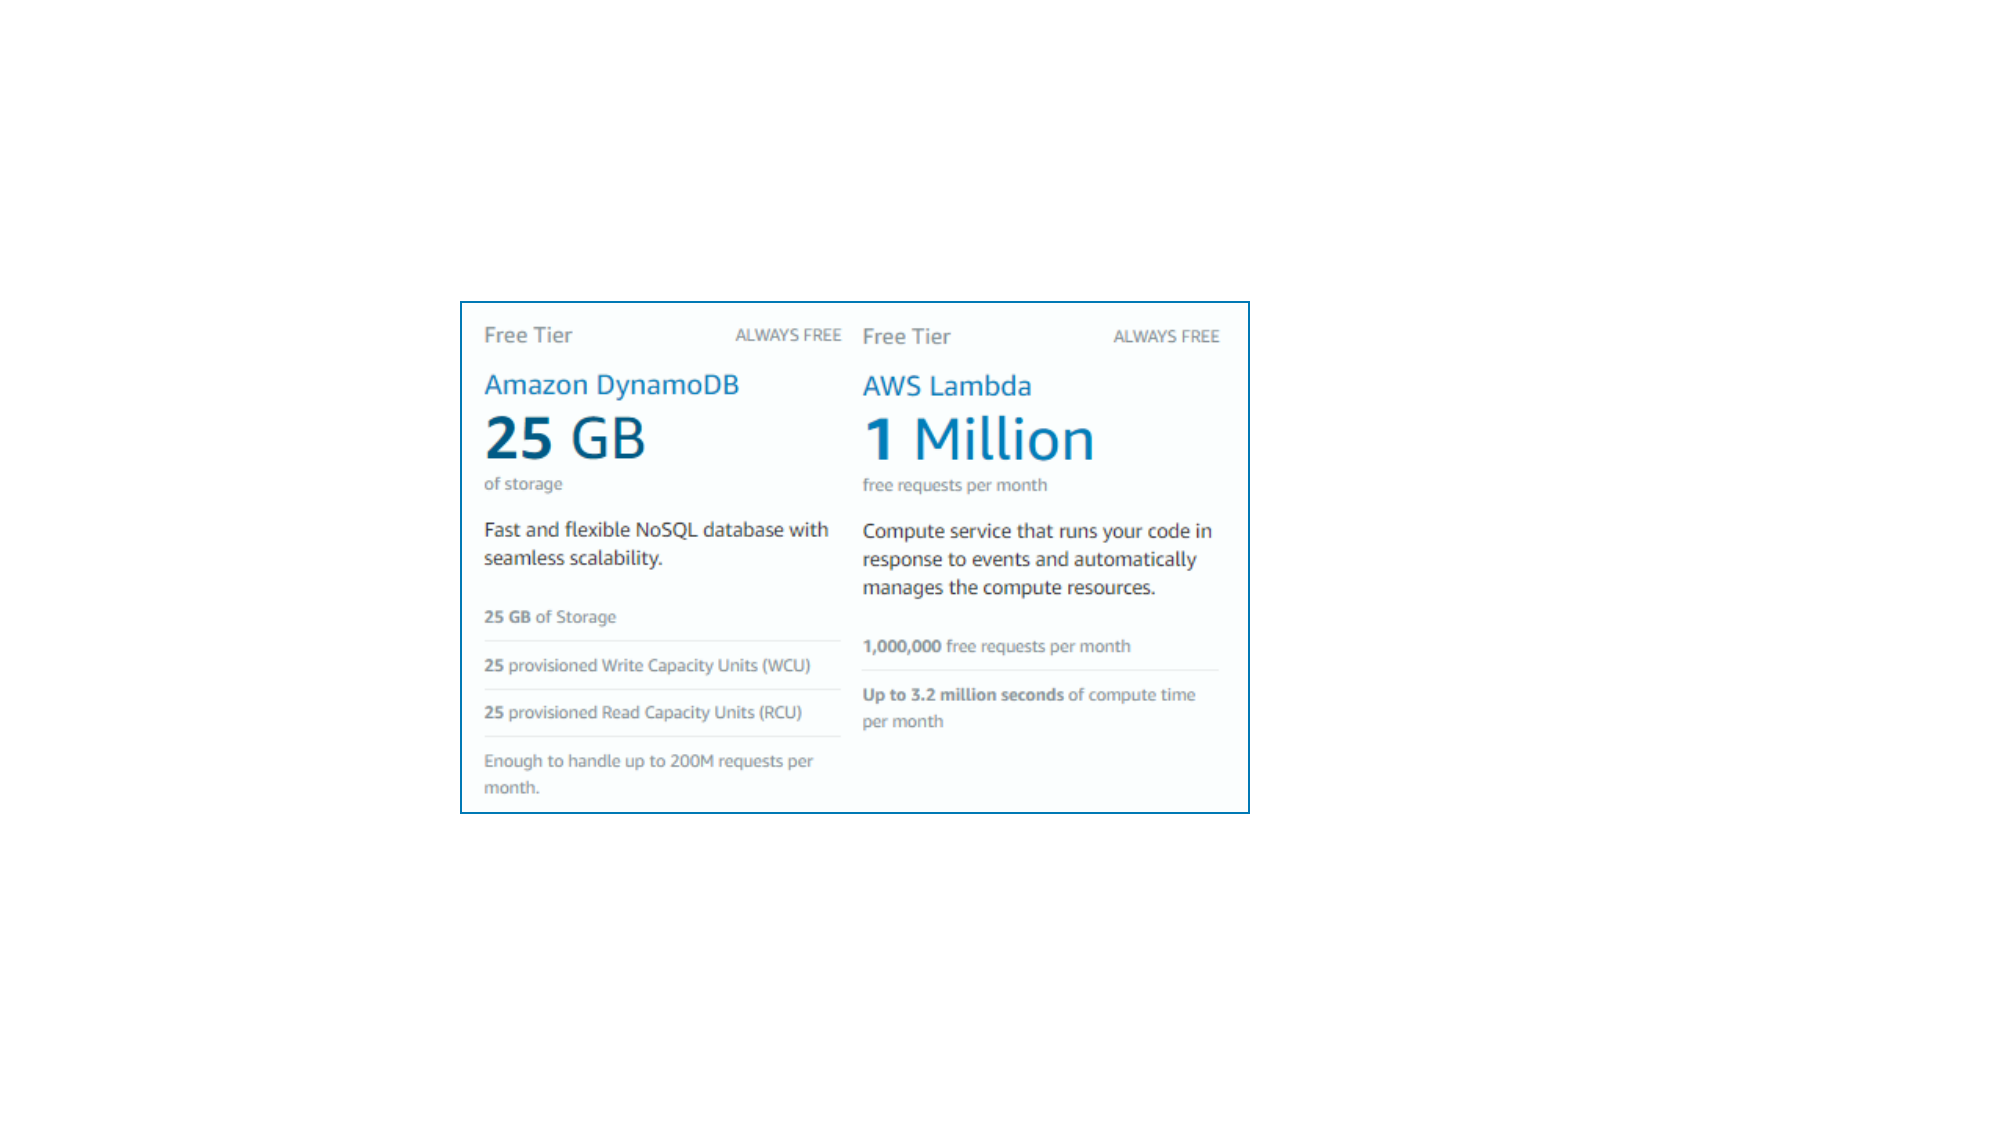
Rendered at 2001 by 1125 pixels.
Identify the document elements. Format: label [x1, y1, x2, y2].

text_box [460, 301, 1250, 814]
picture [471, 313, 1230, 811]
